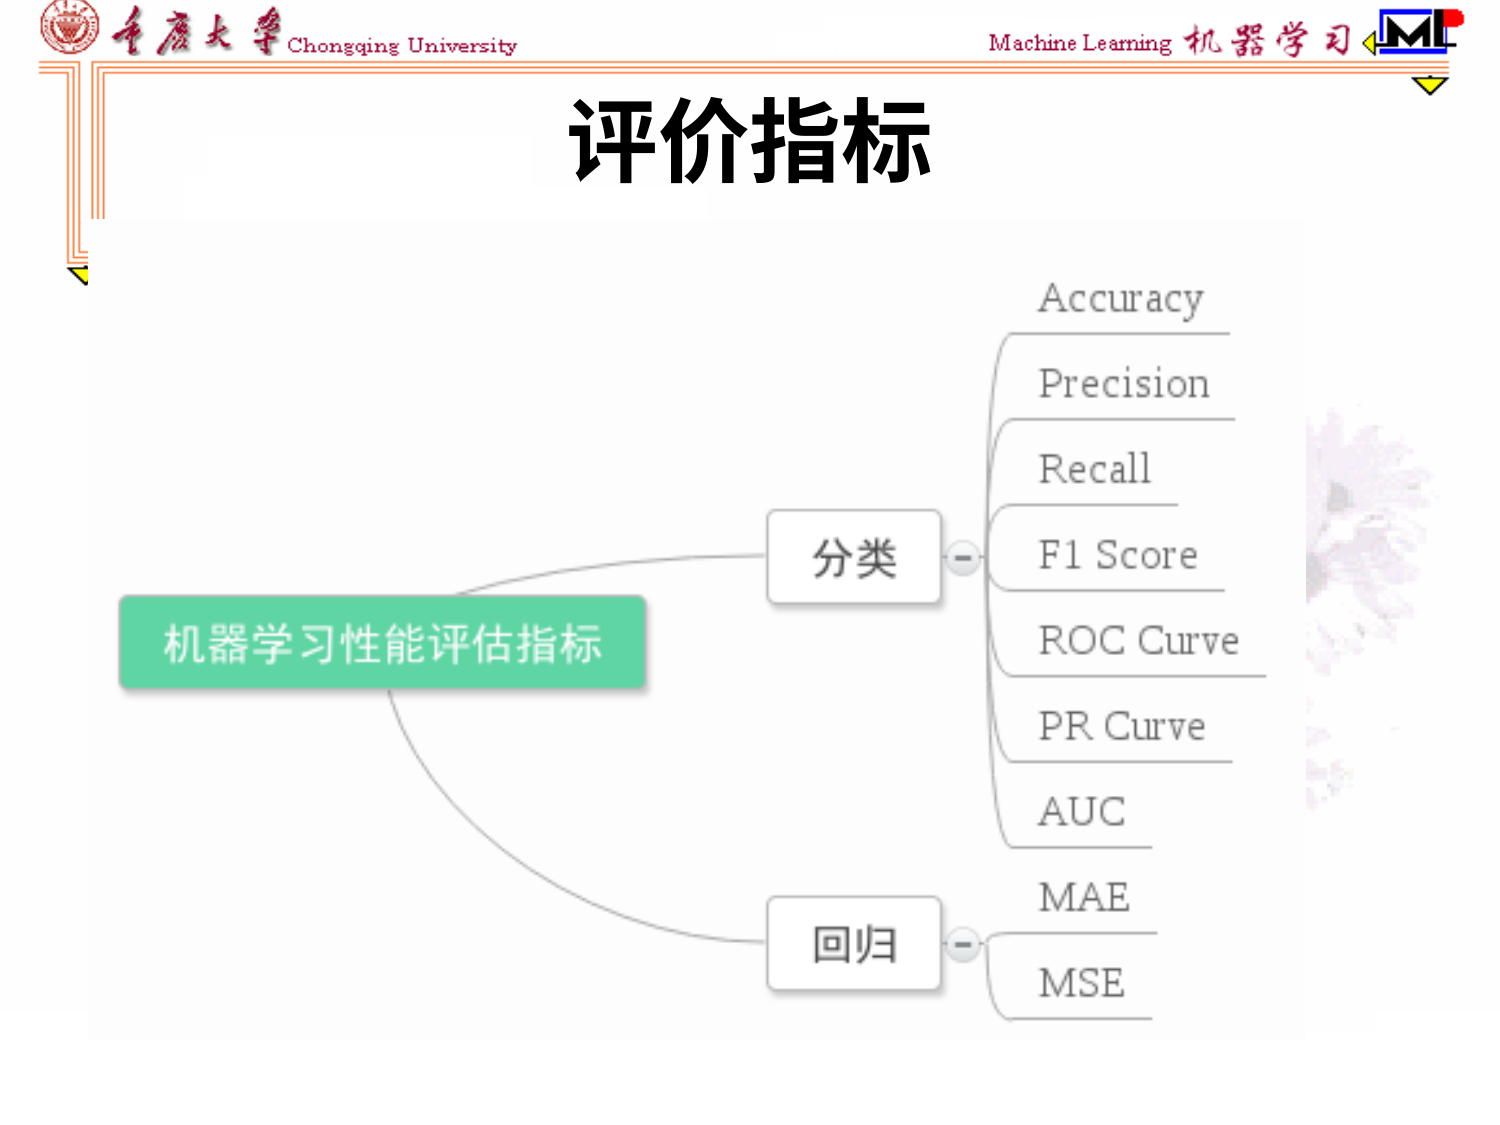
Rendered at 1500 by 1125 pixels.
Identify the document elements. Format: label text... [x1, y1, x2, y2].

title 评价指标 [75, 45, 1425, 233]
picture [0, 0, 1500, 1039]
